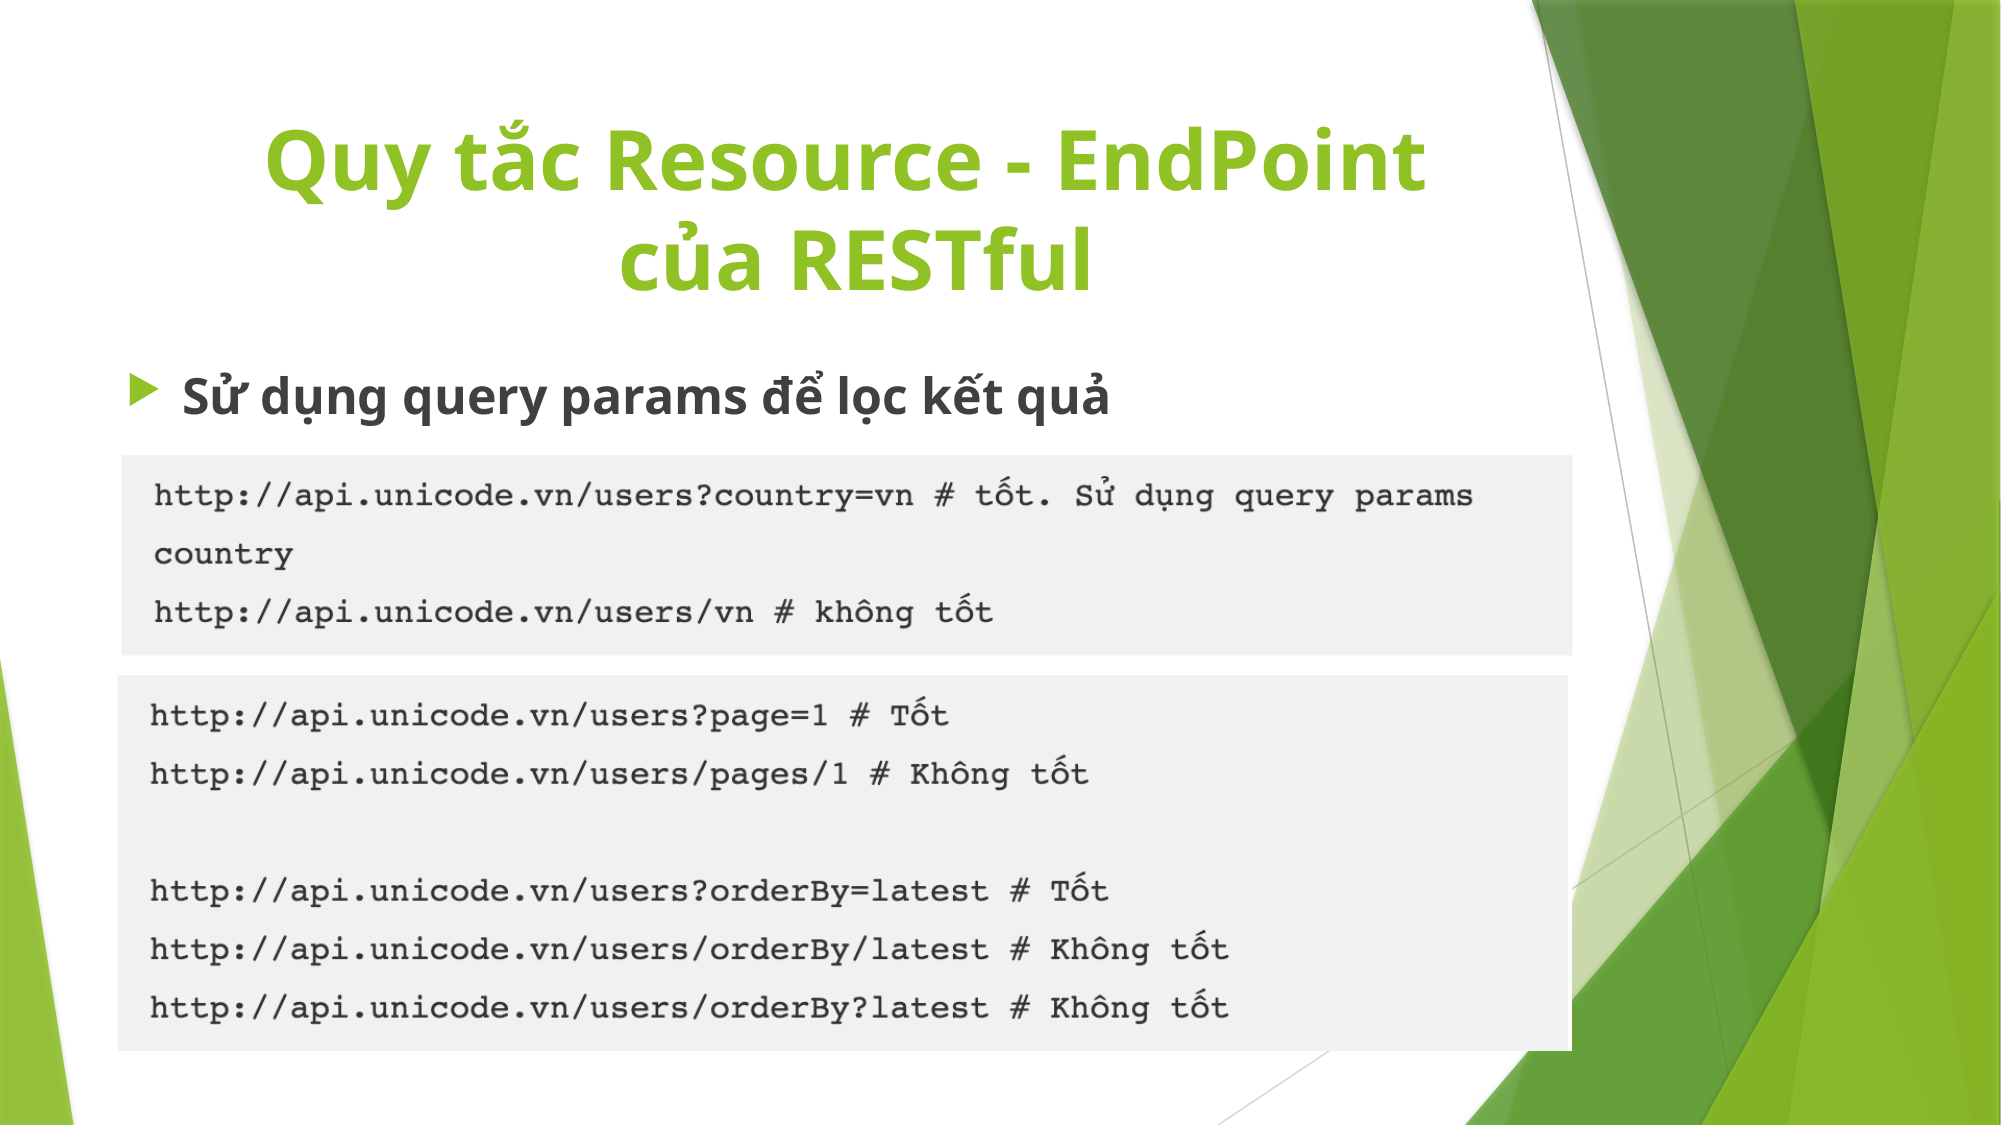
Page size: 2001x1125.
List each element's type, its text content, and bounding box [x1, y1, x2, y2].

text_box Sử dụng query params để lọc kết quả [111, 357, 1522, 449]
title Quy tắc Resource - EndPoint của RESTful [111, 99, 1603, 317]
picture [110, 450, 1587, 1052]
